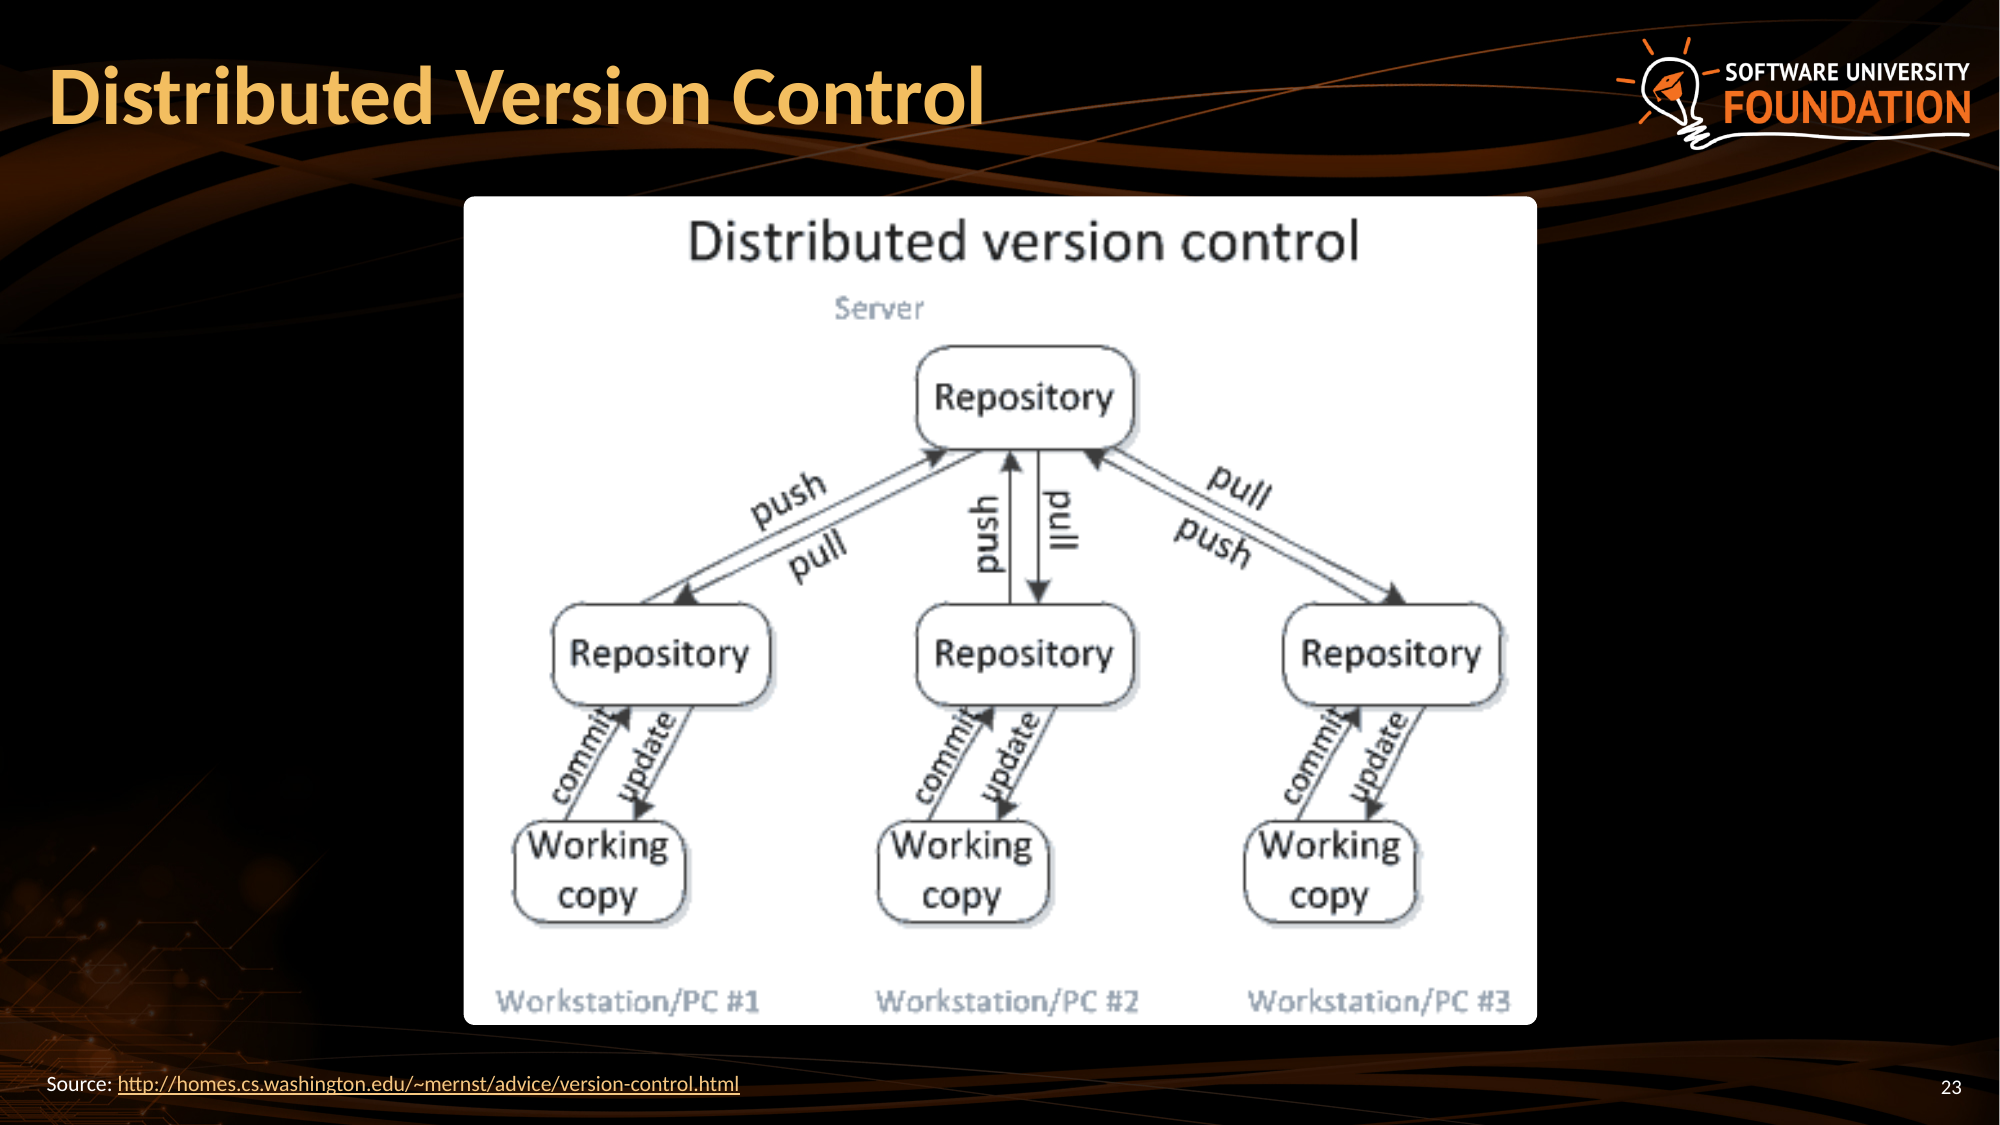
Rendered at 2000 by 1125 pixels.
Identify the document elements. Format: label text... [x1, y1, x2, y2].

title Distributed Version Control [30, 6, 1602, 189]
slide_number 23 [1897, 1070, 1968, 1103]
picture [0, 0, 2000, 1125]
text_box Source: http://homes.cs.washington.edu/~mernst/advice/version-control.html [31, 1062, 756, 1104]
